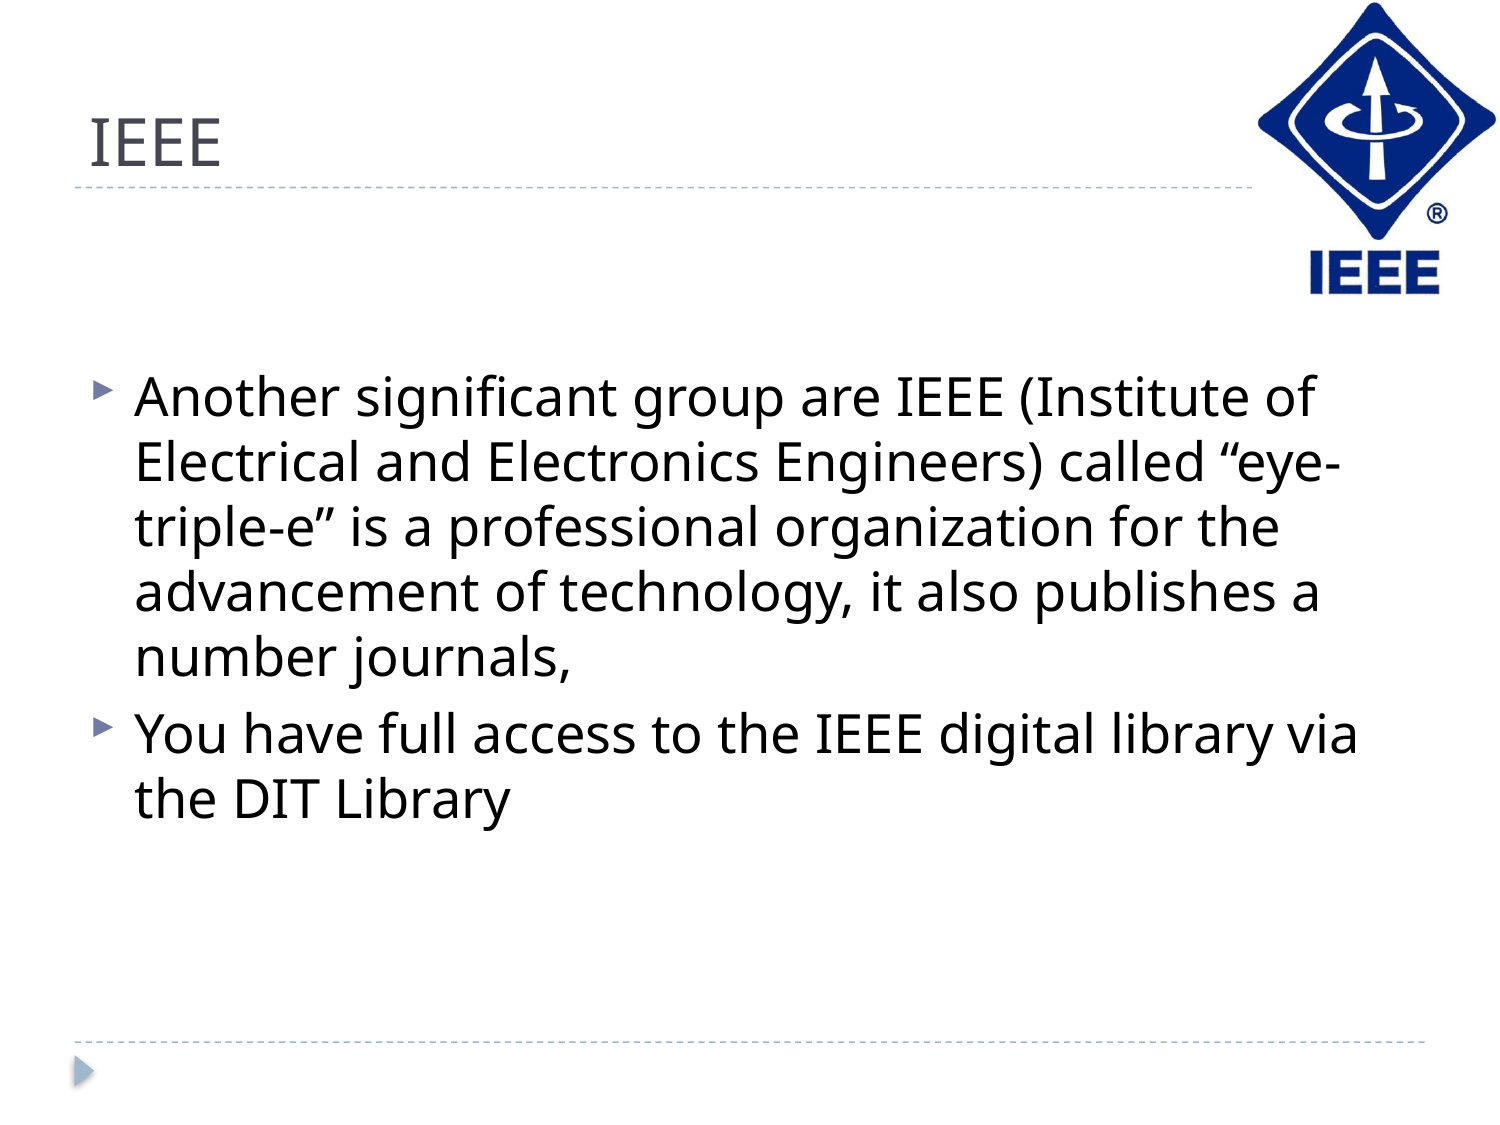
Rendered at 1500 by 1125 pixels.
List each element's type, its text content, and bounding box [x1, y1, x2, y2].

picture [1251, 0, 1500, 308]
title IEEE [75, 24, 1246, 188]
list Another significant group are IEEE (Institute of Electrical and Electronics Engineers) called “eye-triple-e” is a professional organization for the advancement of technology, it also publishes a number journals, You have full access to the IEEE digital library via the DIT Library [75, 200, 1425, 1010]
